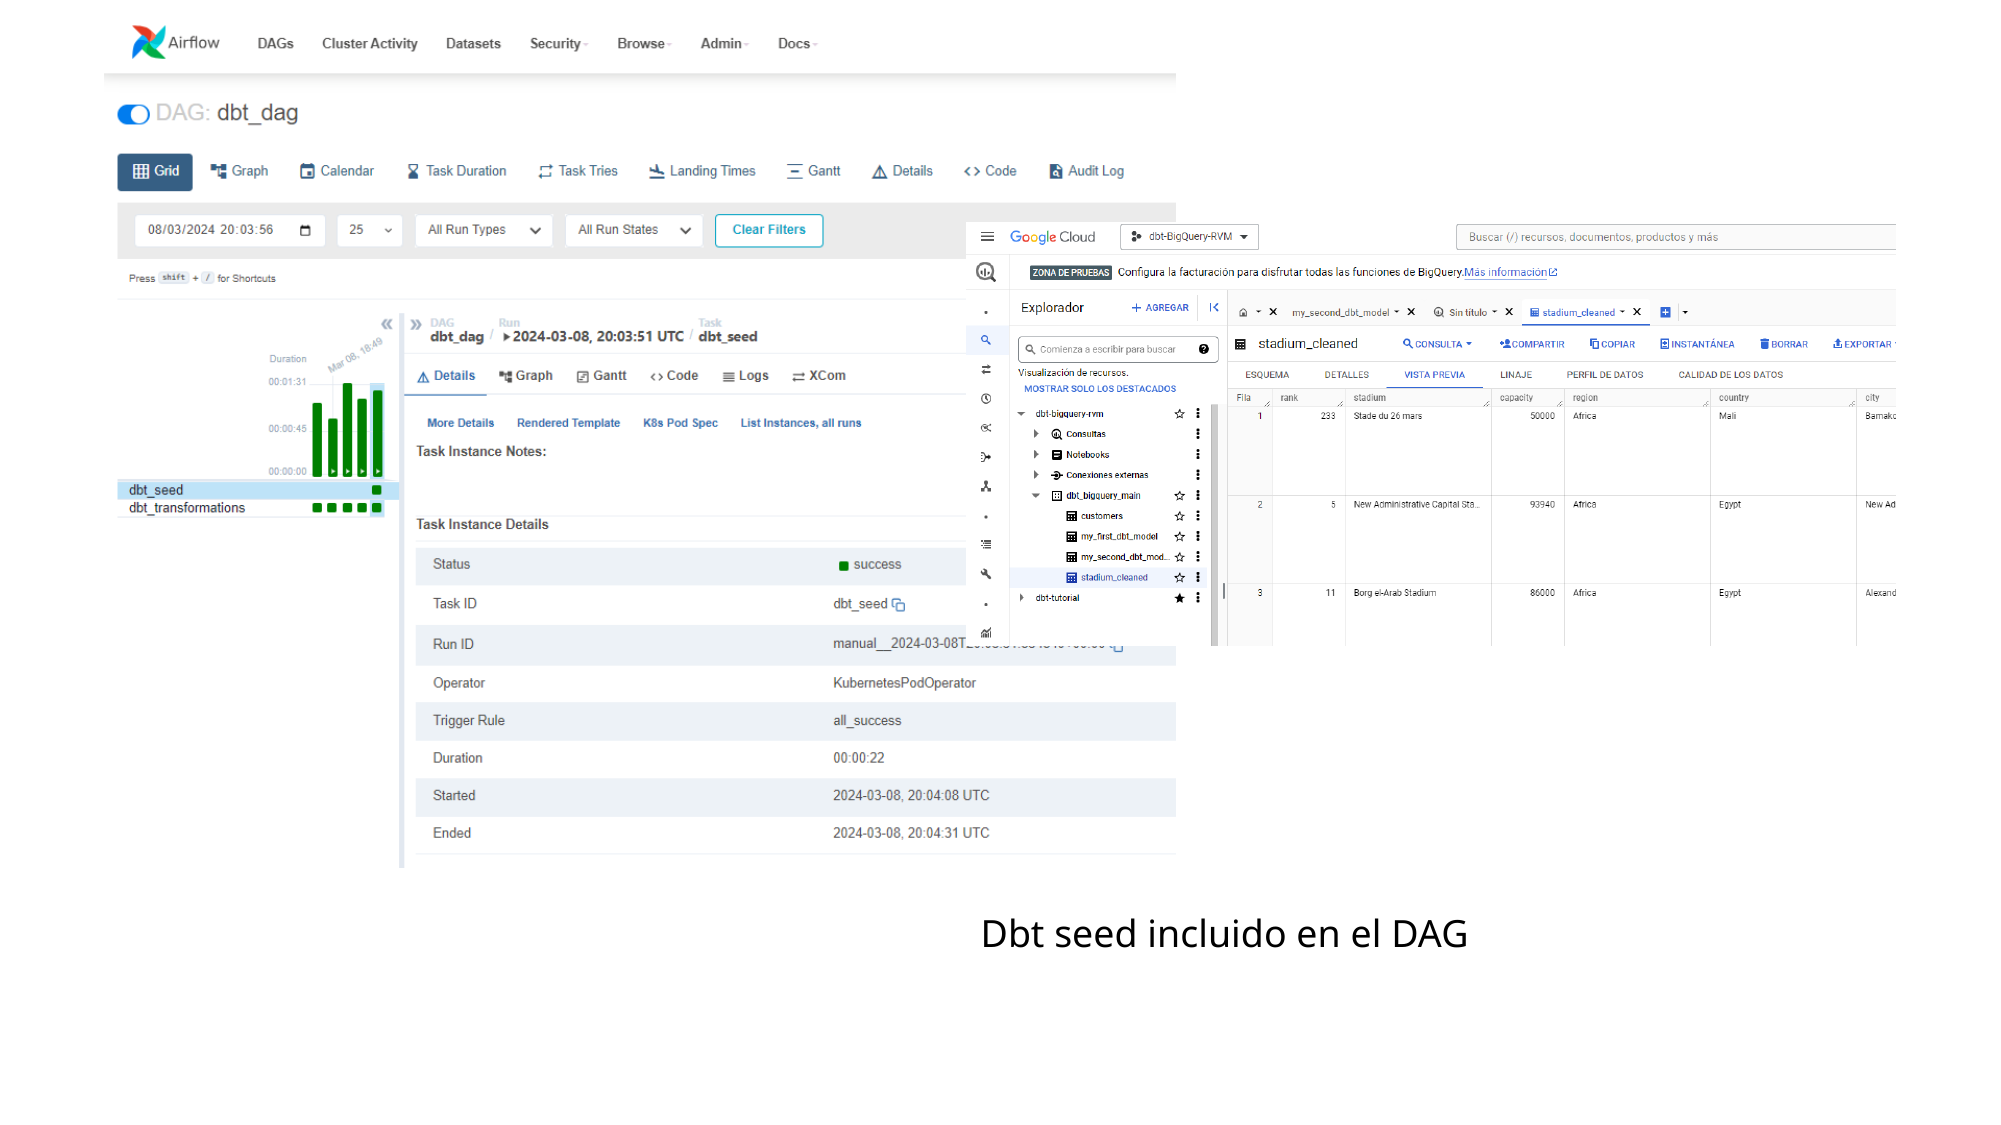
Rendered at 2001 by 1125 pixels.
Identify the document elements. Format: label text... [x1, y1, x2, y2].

text_box Dbt seed incluido en el DAG [965, 902, 1530, 963]
picture [103, 16, 1896, 869]
